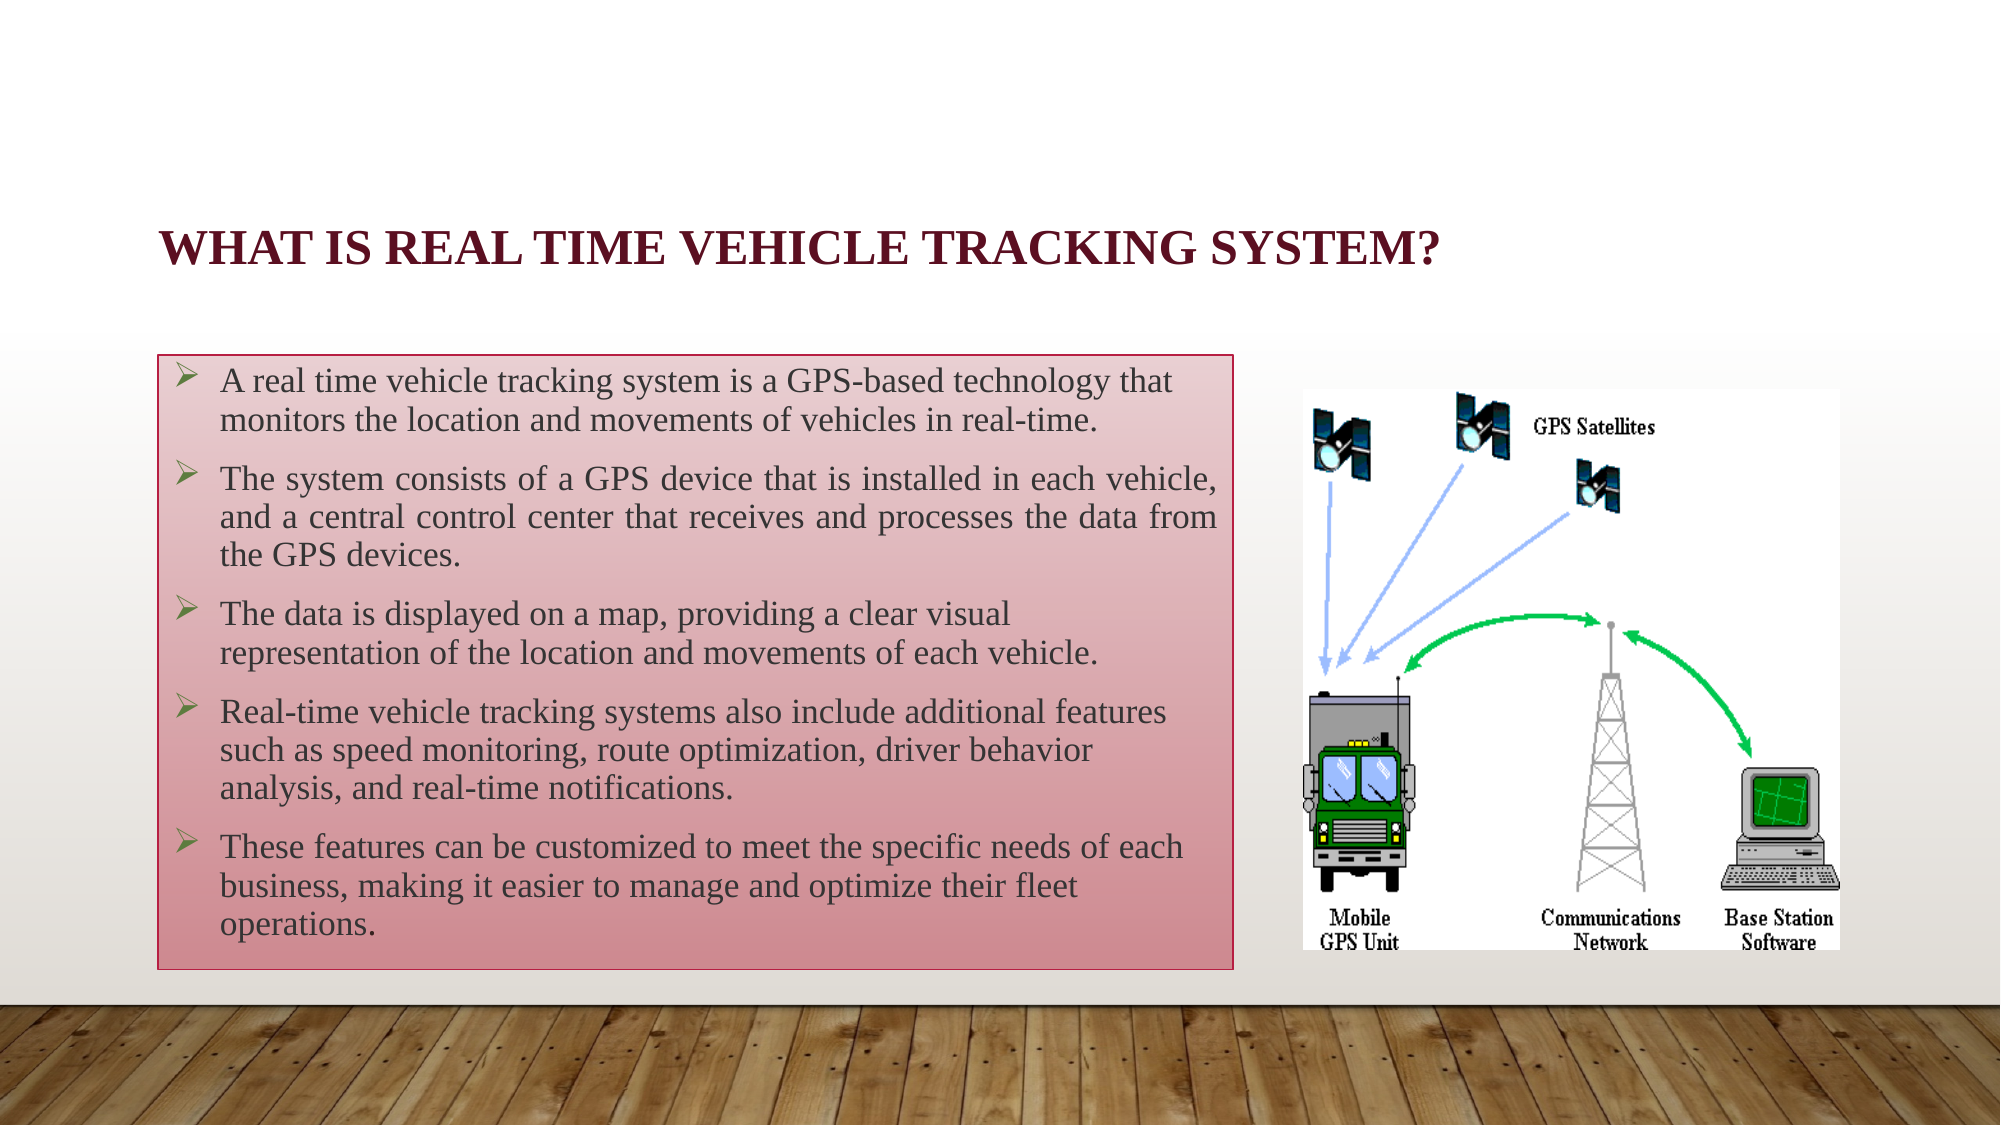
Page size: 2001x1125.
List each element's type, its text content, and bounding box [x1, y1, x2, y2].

picture [1302, 389, 1840, 950]
list A real time vehicle tracking system is a GPS-based technology that monitors the location and movements of vehicles in real-time. The system consists of a GPS device that is installed in each vehicle, and a central control center that receives and processes the data from the GPS devices. The data is displayed on a map, providing a clear visual representation of the location and movements of each vehicle. Real-time vehicle tracking systems also include additional features such as speed monitoring, route optimization, driver behavior analysis, and real-time notifications. These features can be customized to meet the specific needs of each business, making it easier to manage and optimize their fleet operations. [157, 354, 1234, 970]
title What is Real Time Vehicle Tracking System? [158, 175, 1461, 276]
picture [0, 1005, 2000, 1125]
